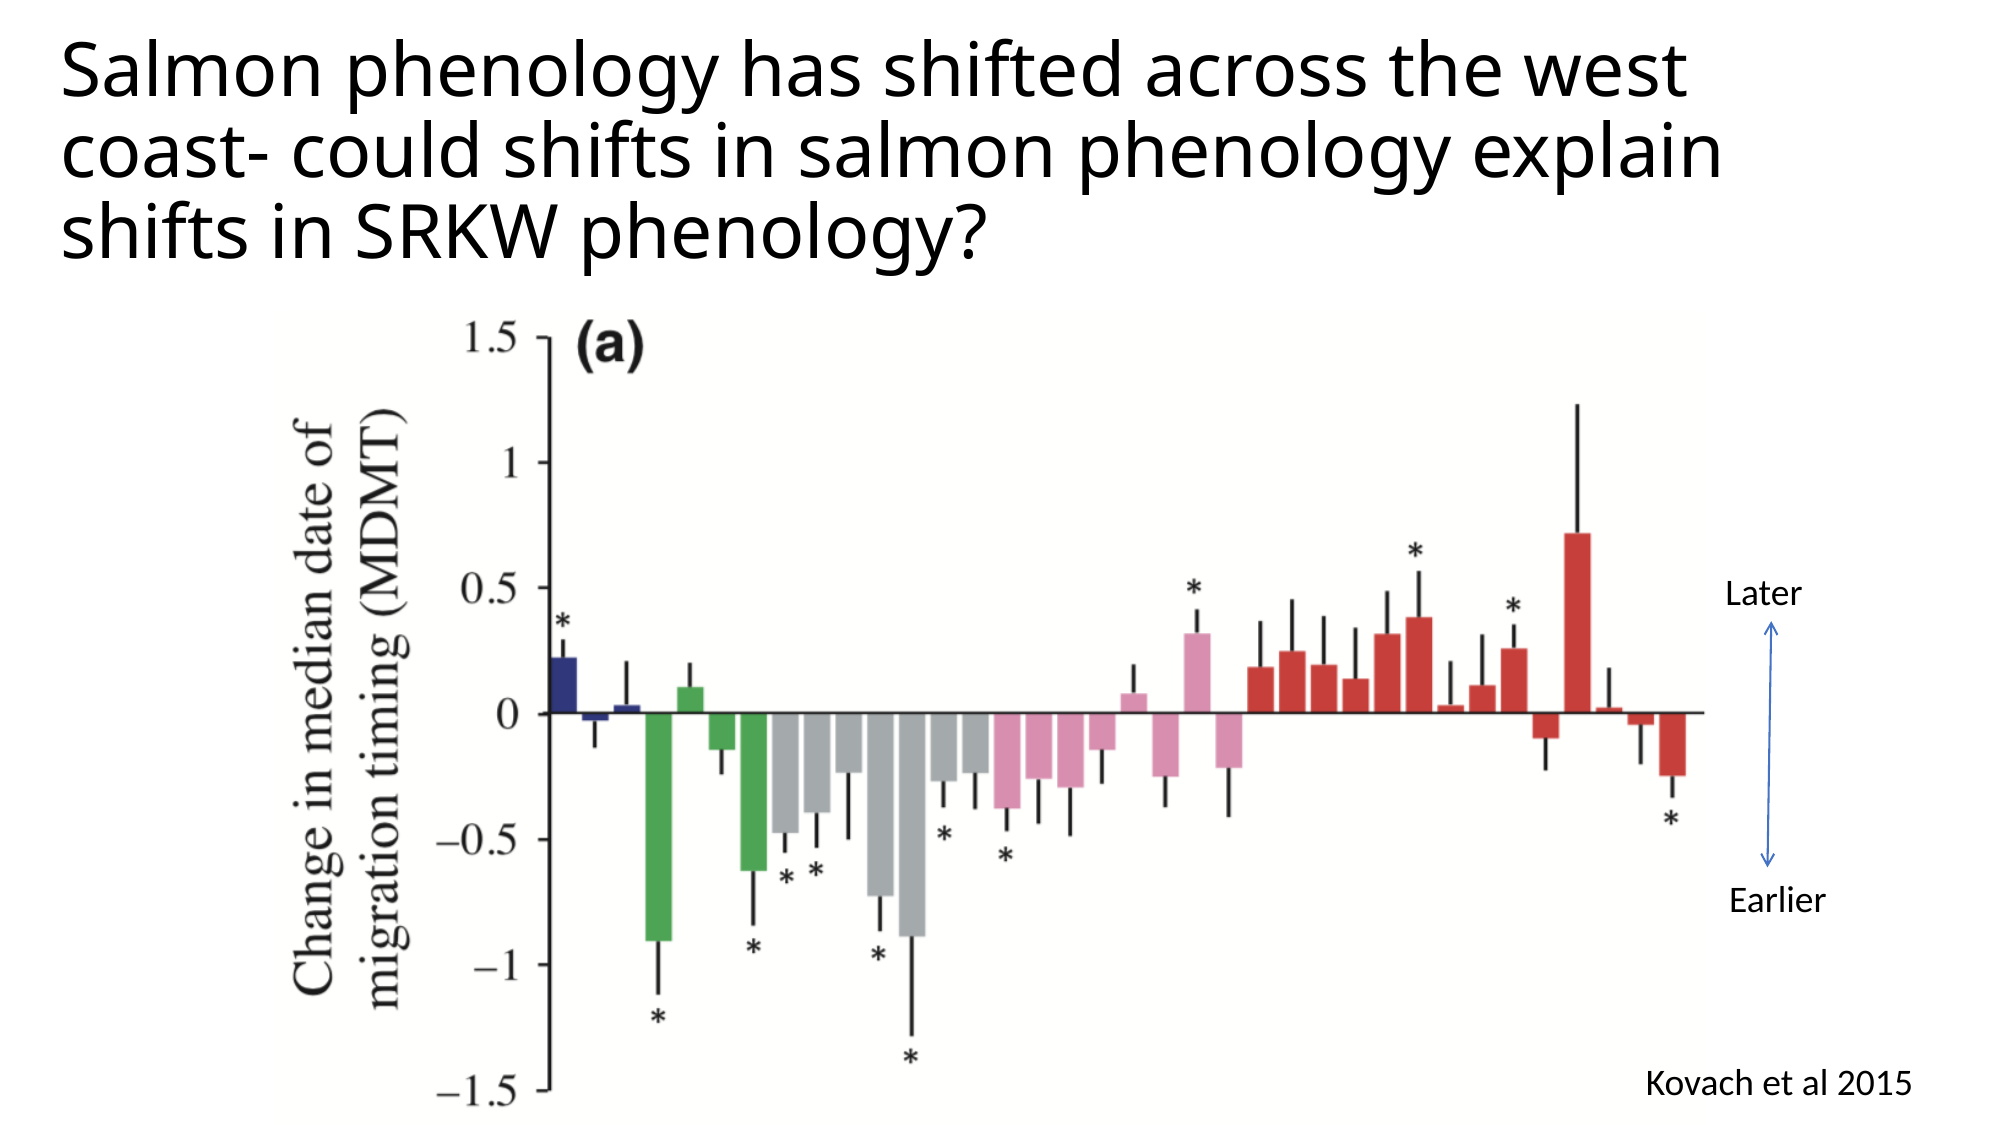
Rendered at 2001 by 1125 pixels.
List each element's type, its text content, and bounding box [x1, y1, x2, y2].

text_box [1710, 560, 2000, 928]
picture [251, 291, 1768, 1125]
title Salmon phenology has shifted across the west coast- could shifts in salmon phenology explain shifts in SRKW phenology? [45, 37, 1863, 269]
text_box Kovach et al 2015 [1768, 1050, 2000, 1111]
